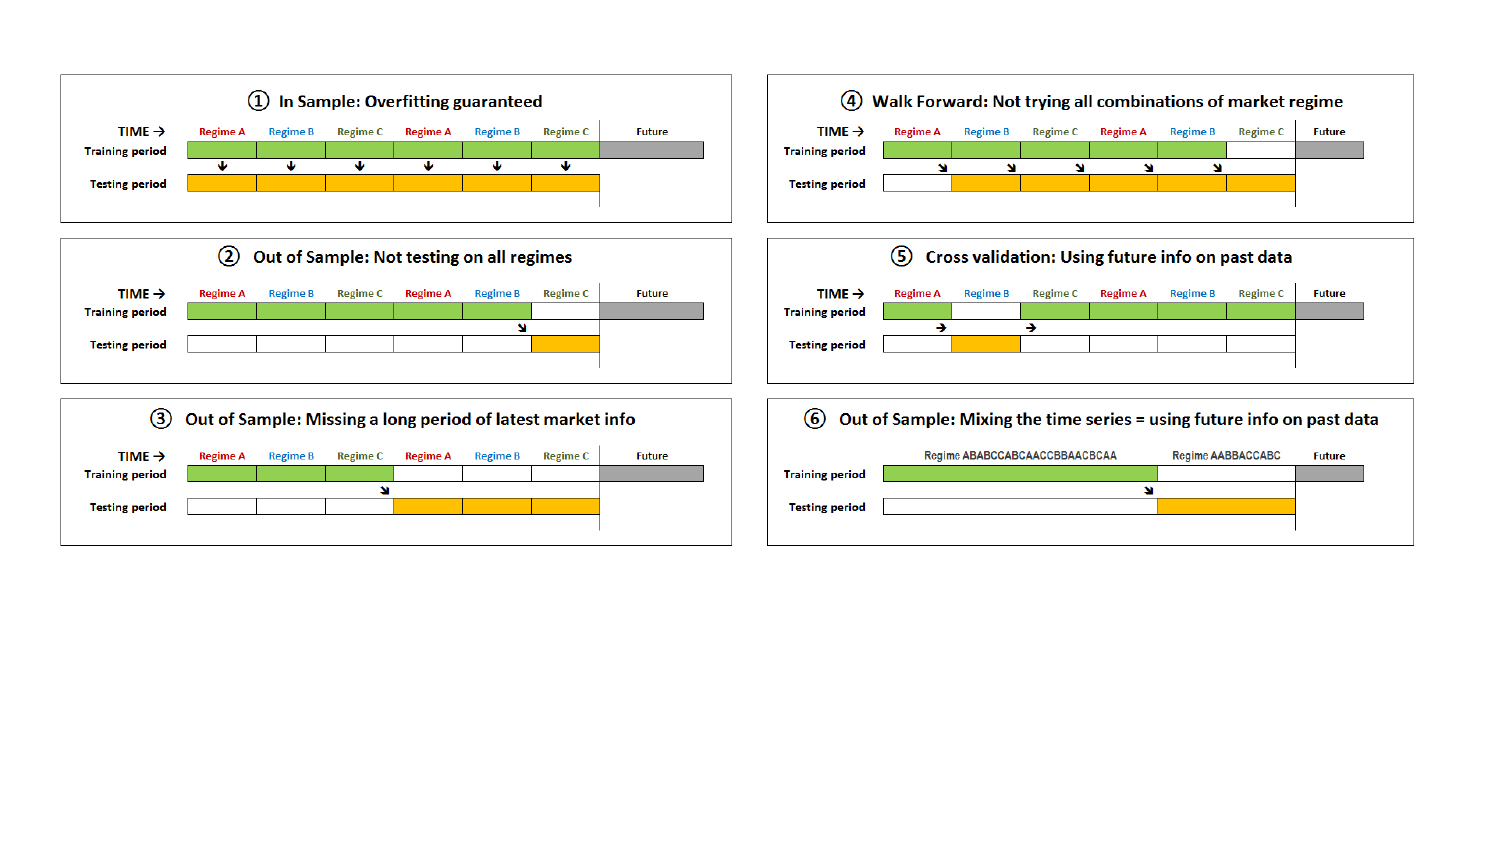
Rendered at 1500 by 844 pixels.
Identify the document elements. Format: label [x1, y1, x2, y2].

picture [52, 67, 1424, 553]
